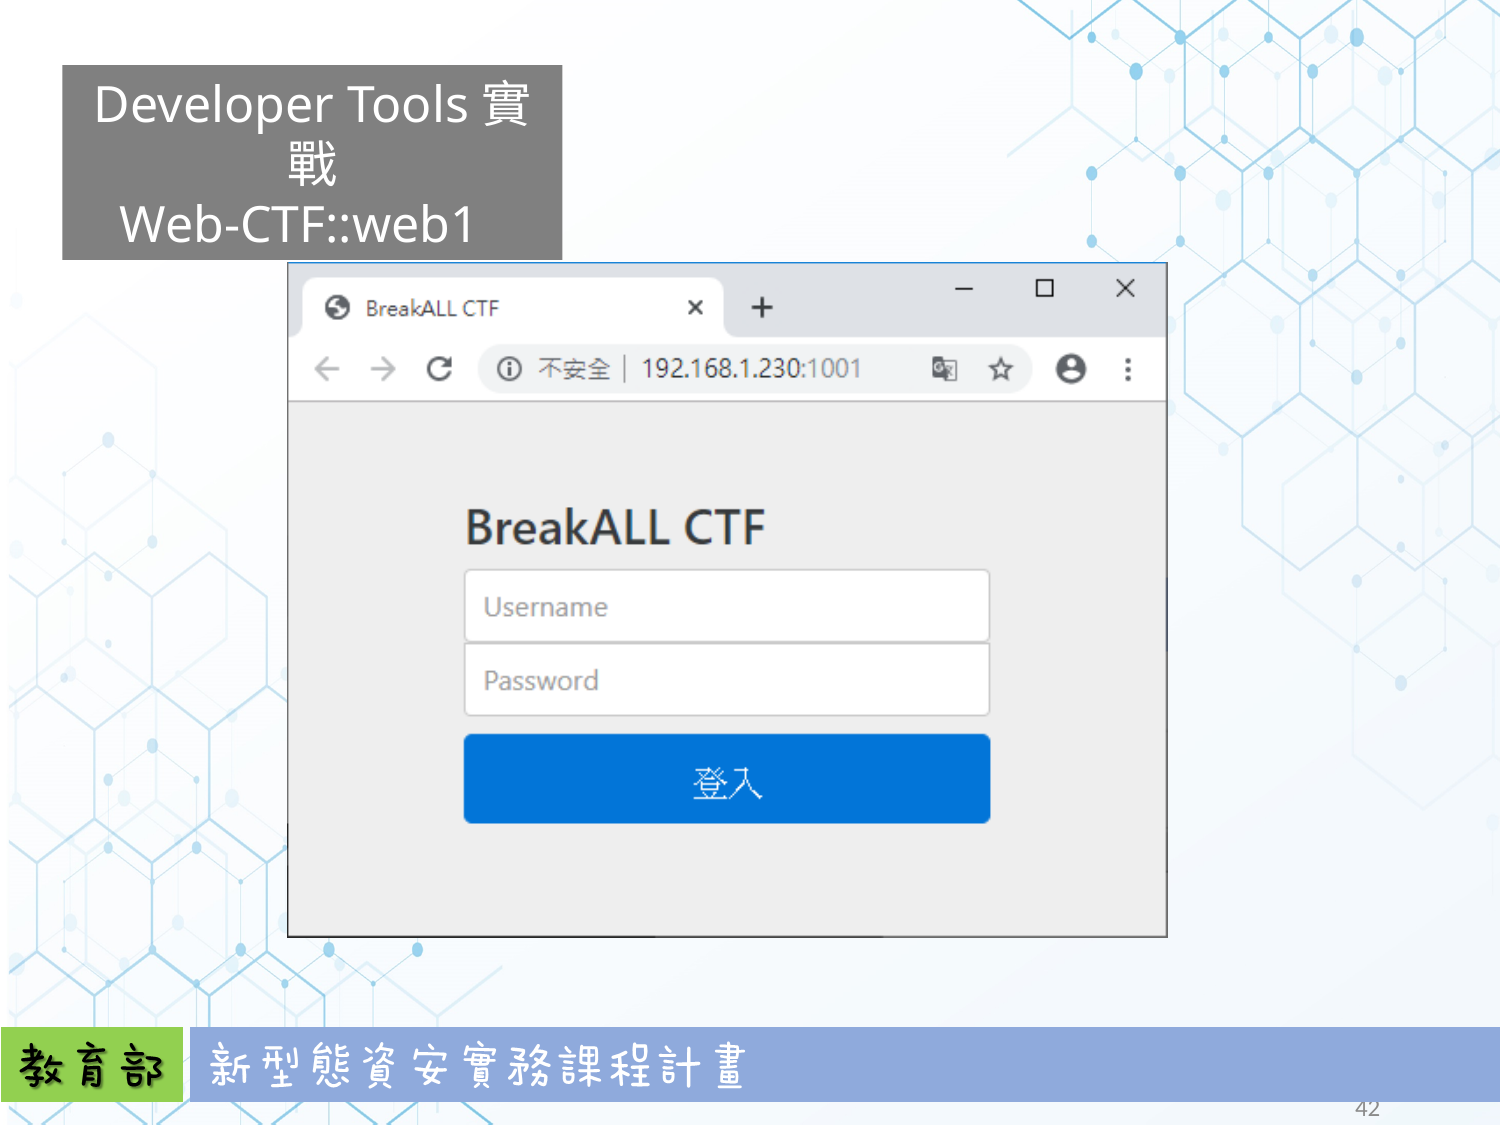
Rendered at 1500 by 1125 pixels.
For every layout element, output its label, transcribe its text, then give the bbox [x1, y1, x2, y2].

picture [0, 0, 1500, 1125]
text_box Developer Tools實戰 Web-CTF::web1 [62, 65, 563, 260]
